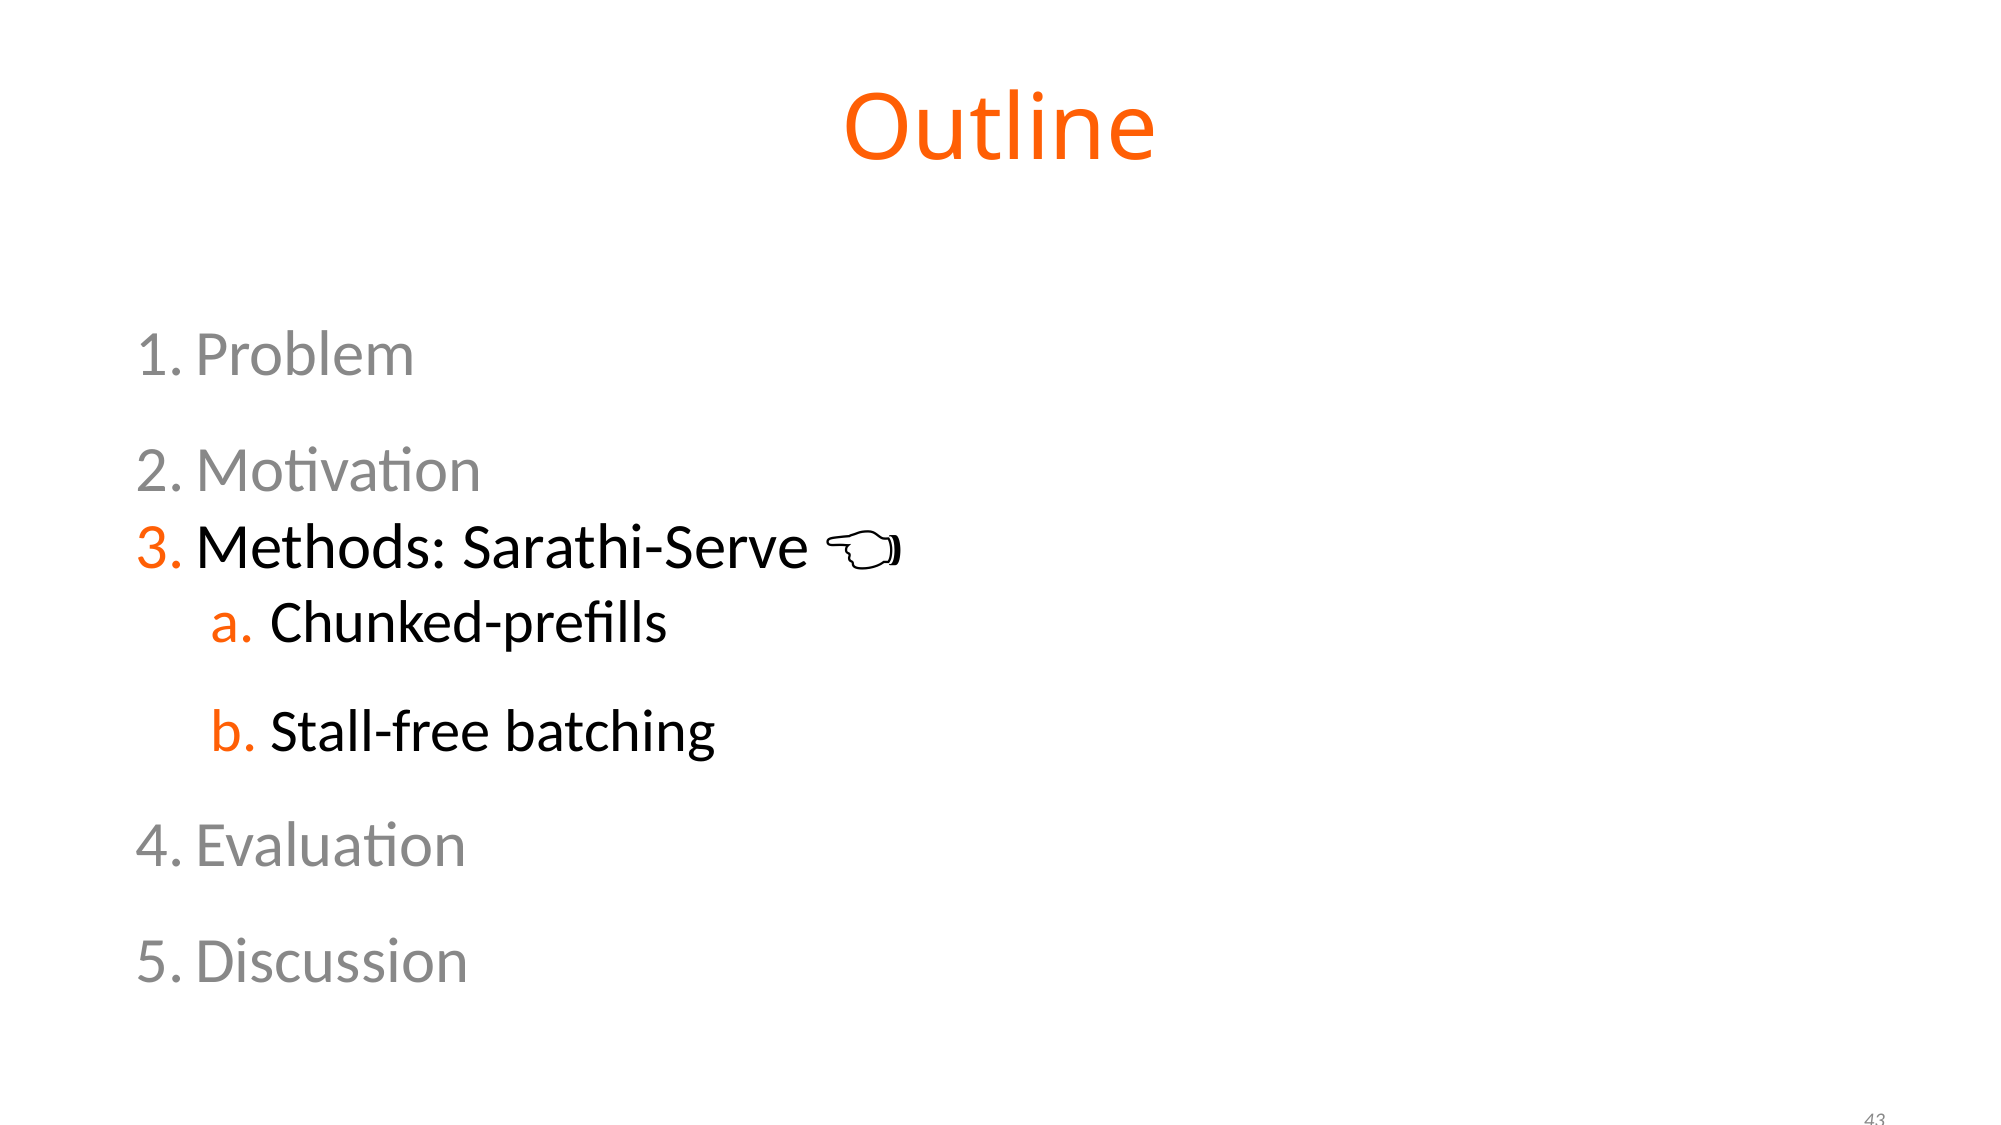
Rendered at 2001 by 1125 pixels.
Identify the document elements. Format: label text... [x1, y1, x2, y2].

list Problem Motivation Methods: Sarathi-Serve 👈 Chunked-prefills Stall-free batching Evaluation Discussion [99, 262, 1900, 1096]
slide_number ‹#› [1433, 1099, 1900, 1125]
title Outline [0, 29, 2000, 217]
